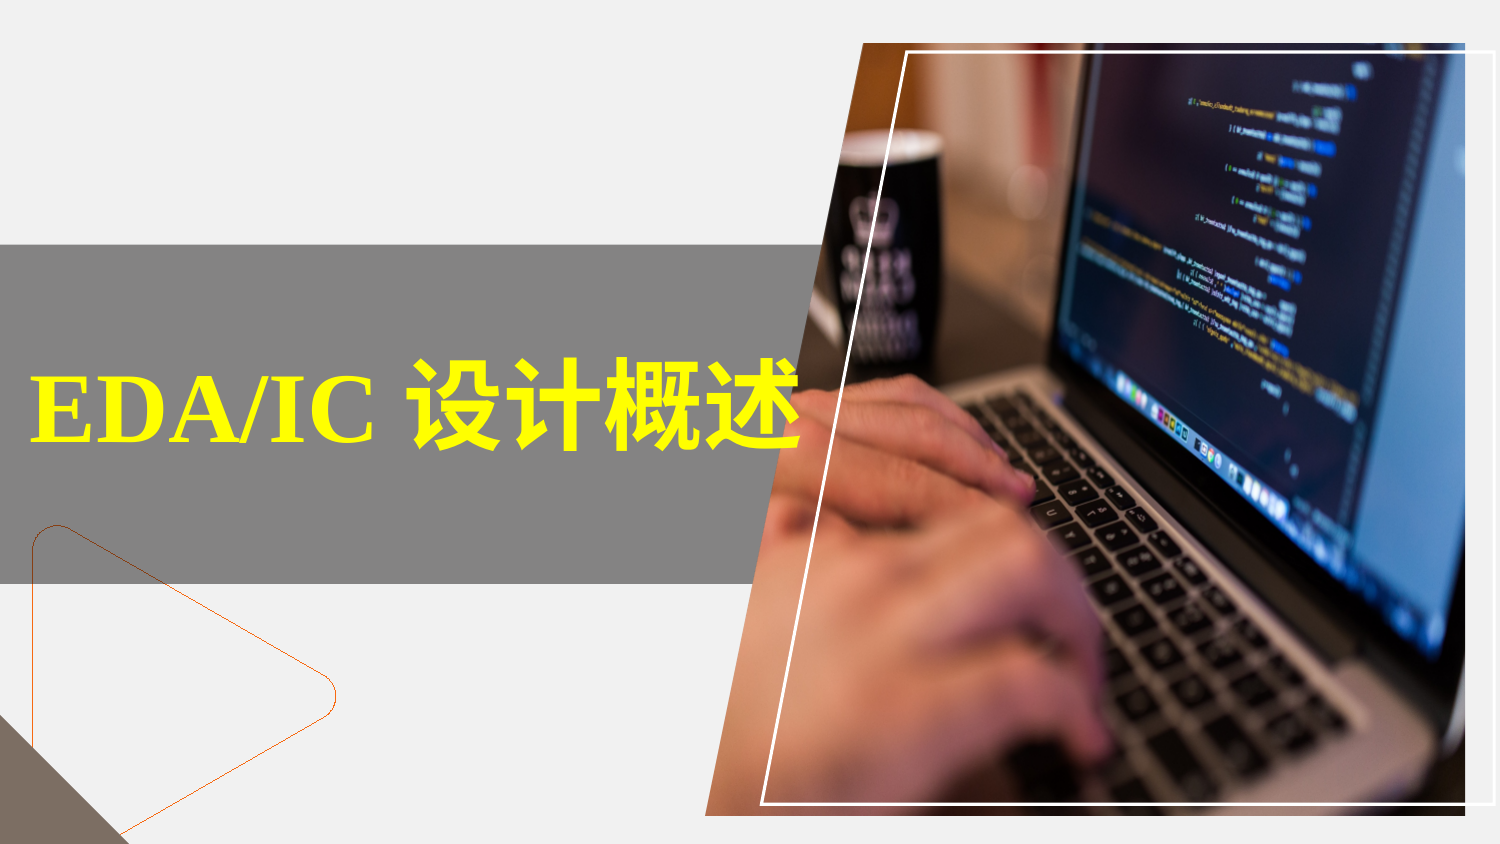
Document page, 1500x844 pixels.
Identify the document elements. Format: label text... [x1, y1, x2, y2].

picture [705, 43, 1466, 816]
picture [764, 54, 1466, 802]
text_box EDA/IC设计概述 [29, 248, 727, 520]
